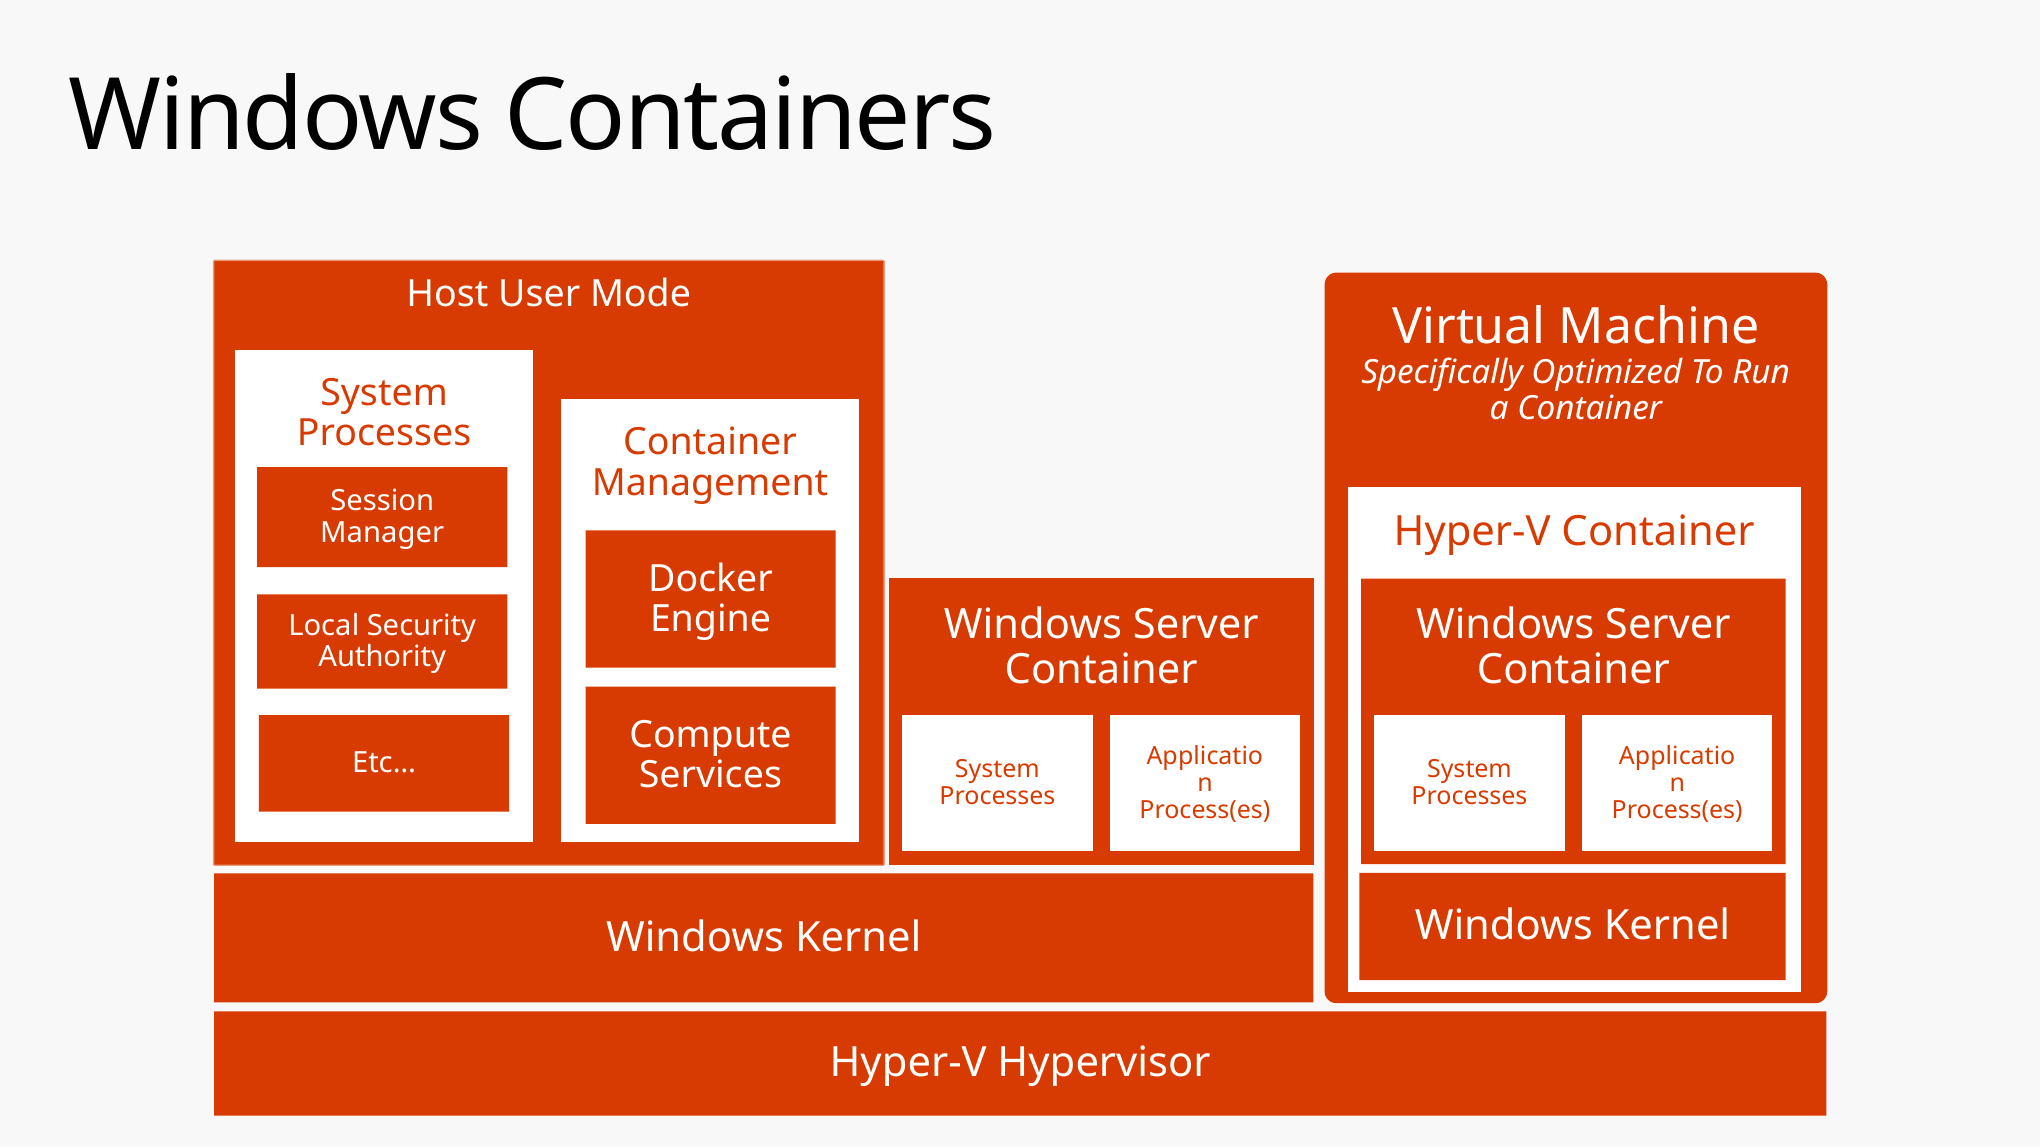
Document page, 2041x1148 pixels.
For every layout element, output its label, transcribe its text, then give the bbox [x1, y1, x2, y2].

text_box Compute Services [585, 686, 836, 825]
text_box Application Process(es) [1581, 714, 1774, 853]
text_box Local Security Authority [256, 594, 508, 689]
text_box Virtual Machine Specifically Optimized To Run a Container [1324, 272, 1828, 1004]
text_box System Processes [1372, 714, 1567, 853]
text_box Windows Server Container [889, 578, 1314, 865]
text_box Session Manager [256, 466, 508, 568]
text_box Windows Server Container [1361, 578, 1786, 865]
text_box Windows Kernel [1359, 872, 1786, 981]
text_box Docker Engine [585, 530, 836, 669]
text_box Hyper-V Container [1346, 485, 1802, 994]
text_box System Processes [900, 714, 1094, 853]
text_box Application Process(es) [1108, 714, 1302, 853]
text_box System Processes [234, 348, 535, 844]
text_box Etc… [258, 714, 510, 812]
text_box Host User Mode [213, 260, 885, 866]
text_box Hyper-V Hypervisor [213, 1011, 1827, 1116]
text_box Windows Kernel [213, 873, 1314, 1003]
text_box Container Management [560, 397, 861, 843]
title Windows Containers [45, 48, 1996, 199]
